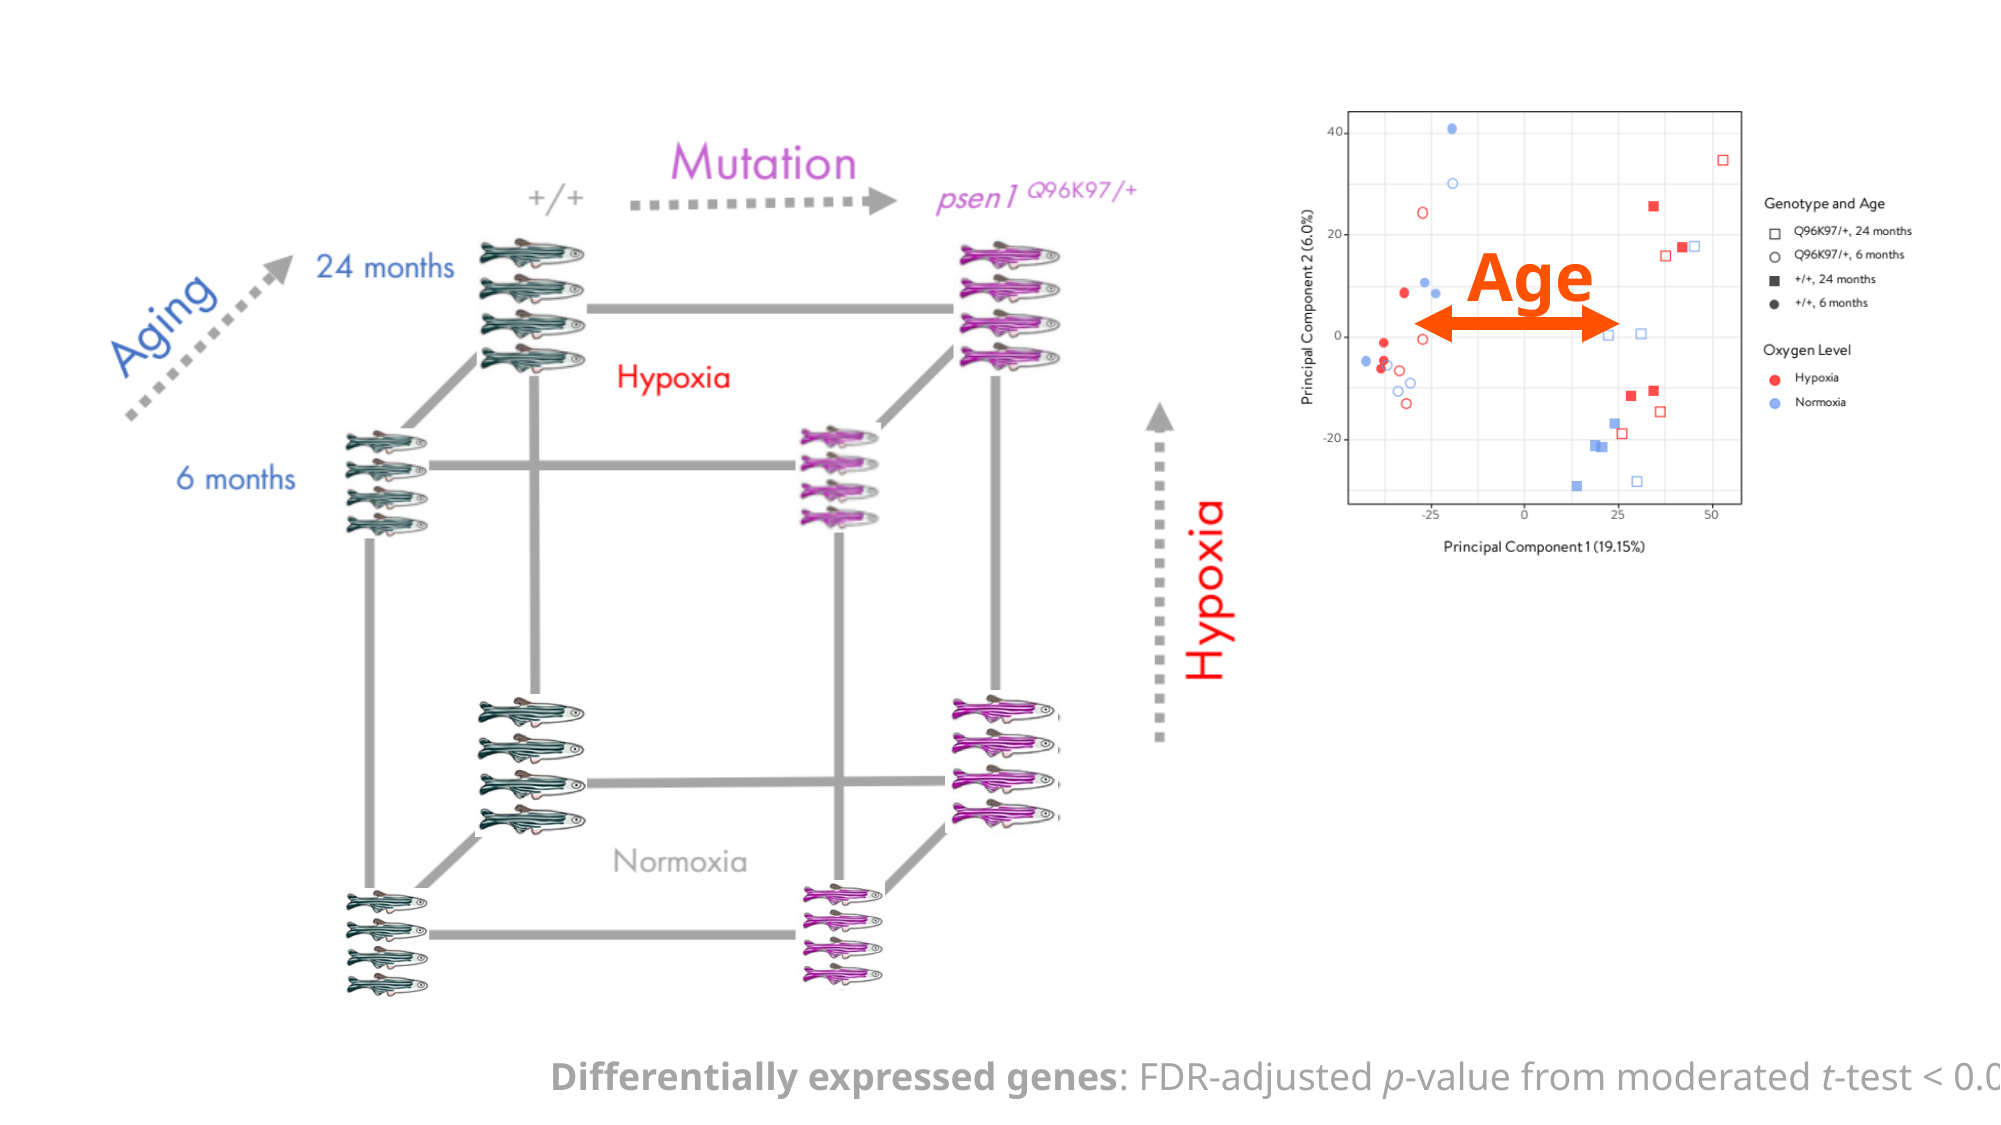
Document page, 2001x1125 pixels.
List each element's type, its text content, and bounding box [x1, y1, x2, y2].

picture [1293, 111, 1920, 563]
picture [54, 111, 1268, 998]
text_box Differentially expressed genes: FDR-adjusted p-value from moderated t-test < 0.05 [535, 1045, 2000, 1106]
